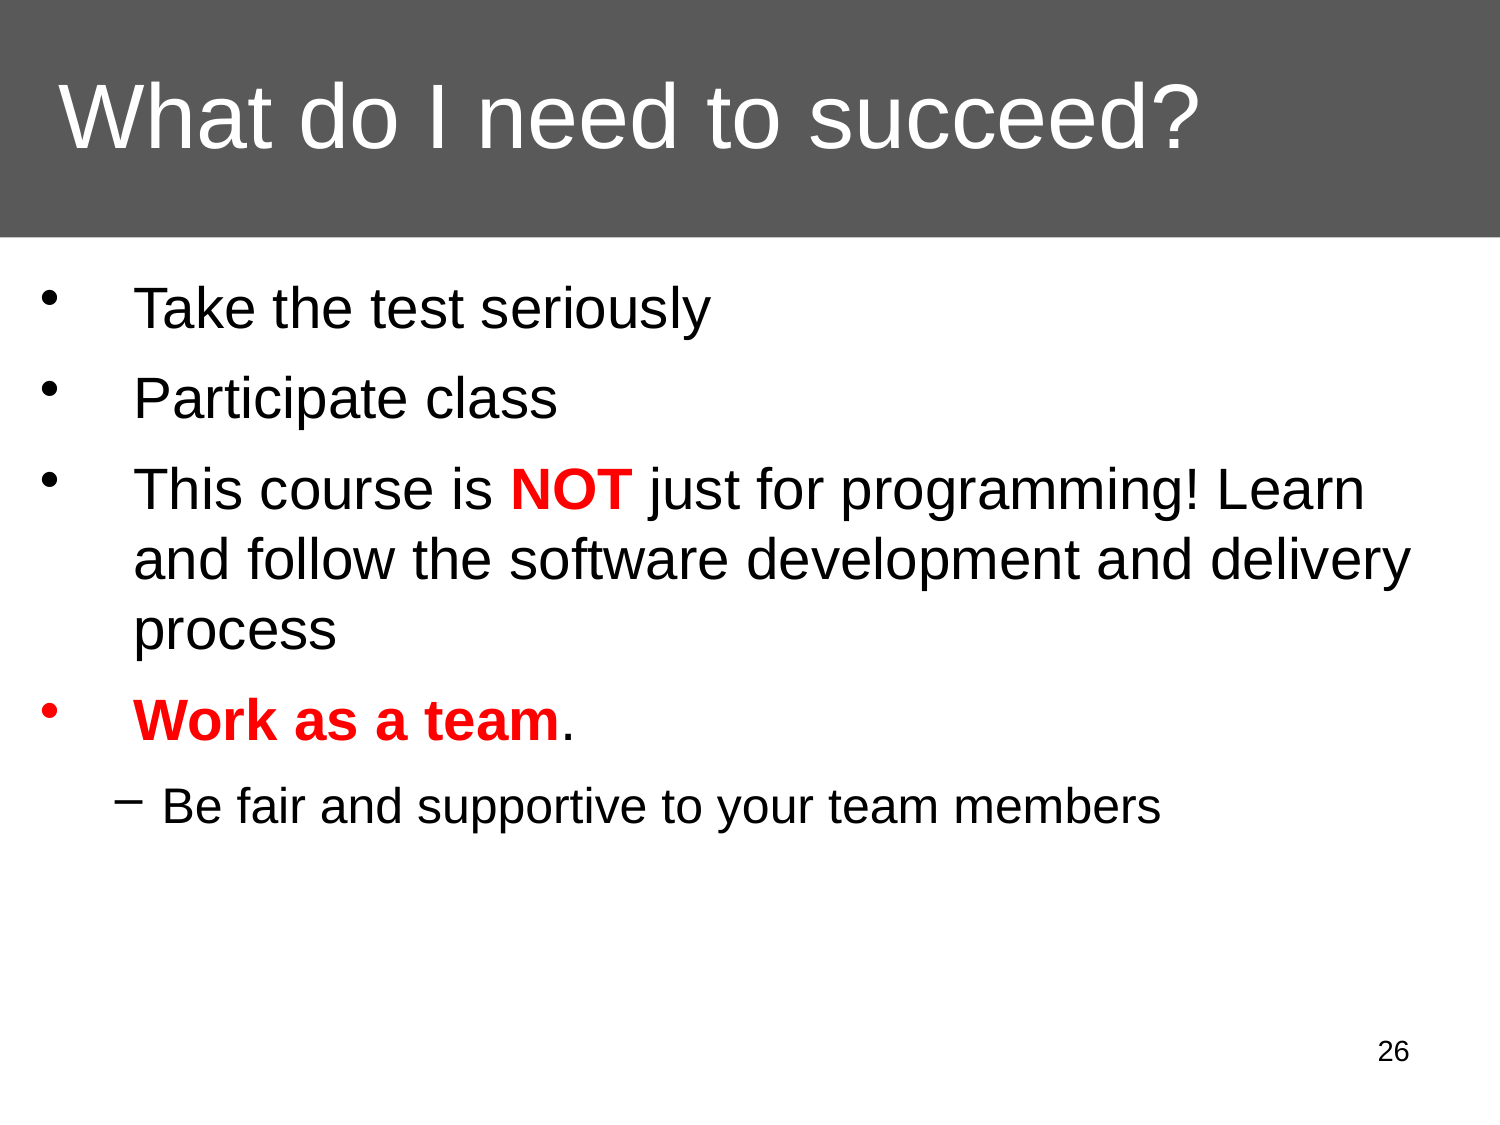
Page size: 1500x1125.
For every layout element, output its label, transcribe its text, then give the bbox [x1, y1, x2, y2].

title What do I need to succeed? [0, 0, 1500, 238]
text_box Take the test seriously Participate class This course is NOT just for programming! Learn and follow the software development and delivery process Work as a team. Be fair and supportive to your team members [24, 262, 1475, 841]
slide_number 26 [1074, 1024, 1426, 1103]
